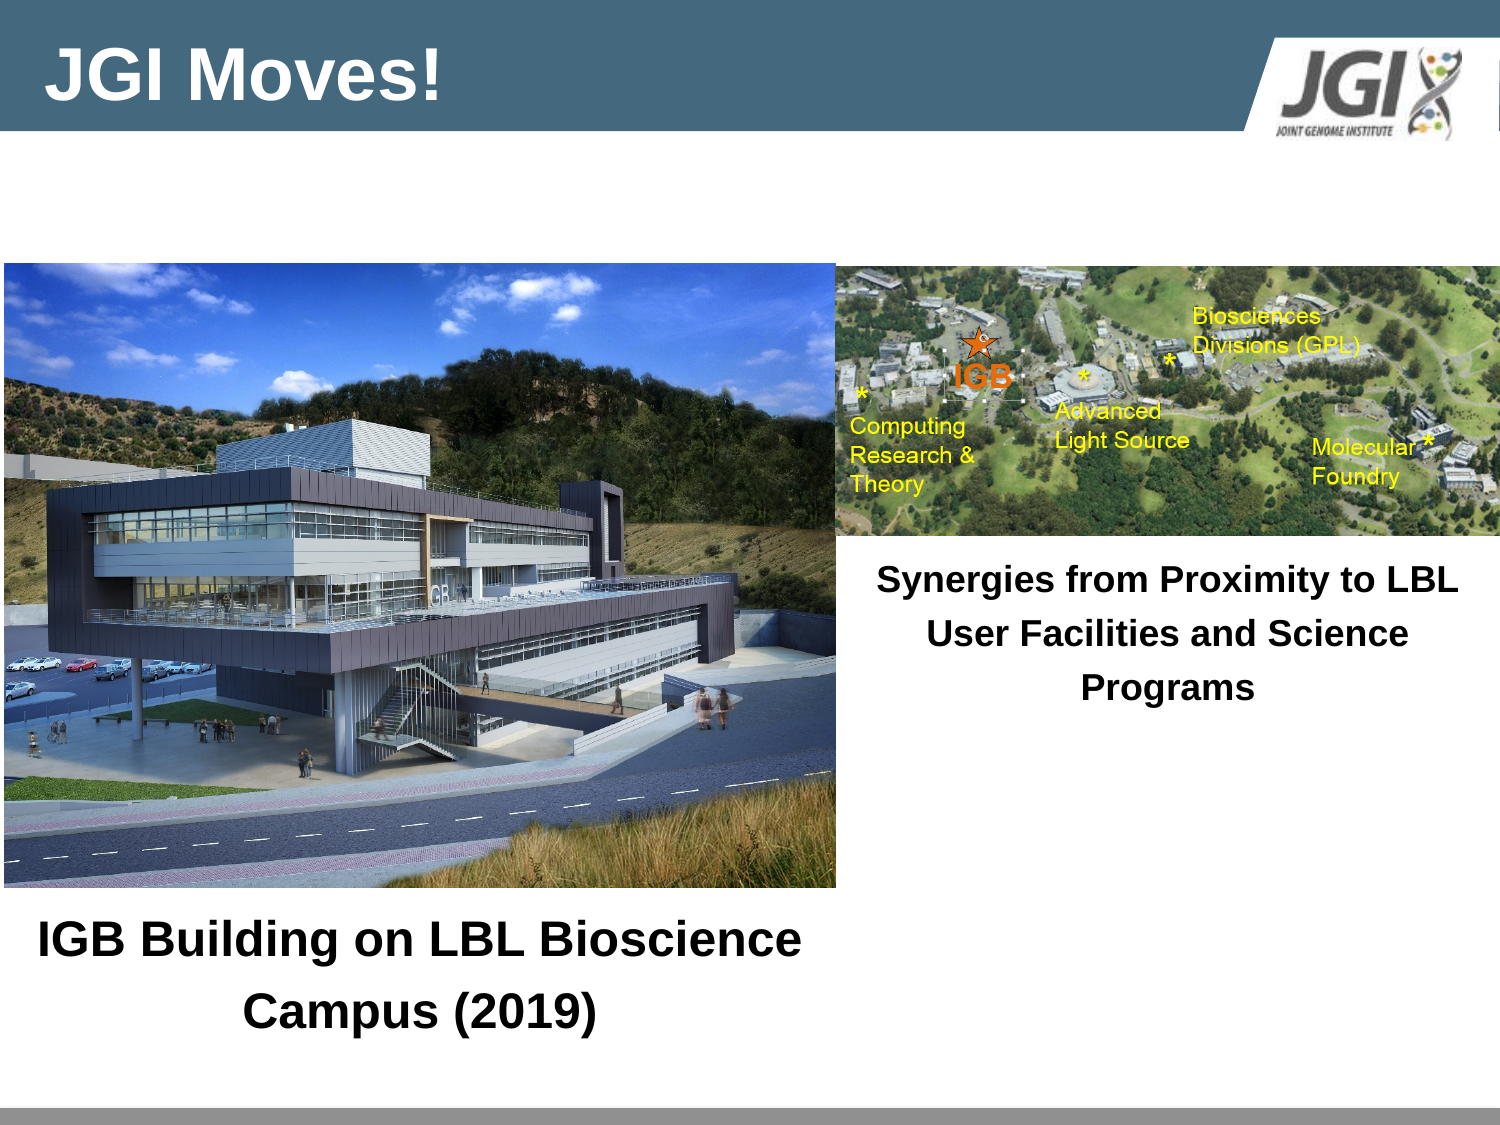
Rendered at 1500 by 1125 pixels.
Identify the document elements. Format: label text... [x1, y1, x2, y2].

text_box IGB Building on LBL Bioscience Campus (2019) [21, 897, 819, 1030]
picture [4, 263, 1500, 888]
text_box Synergies from Proximity to LBL User Facilities and Science Programs [843, 544, 1493, 682]
picture [1276, 47, 1462, 141]
text_box JGI Moves! [29, 0, 481, 123]
